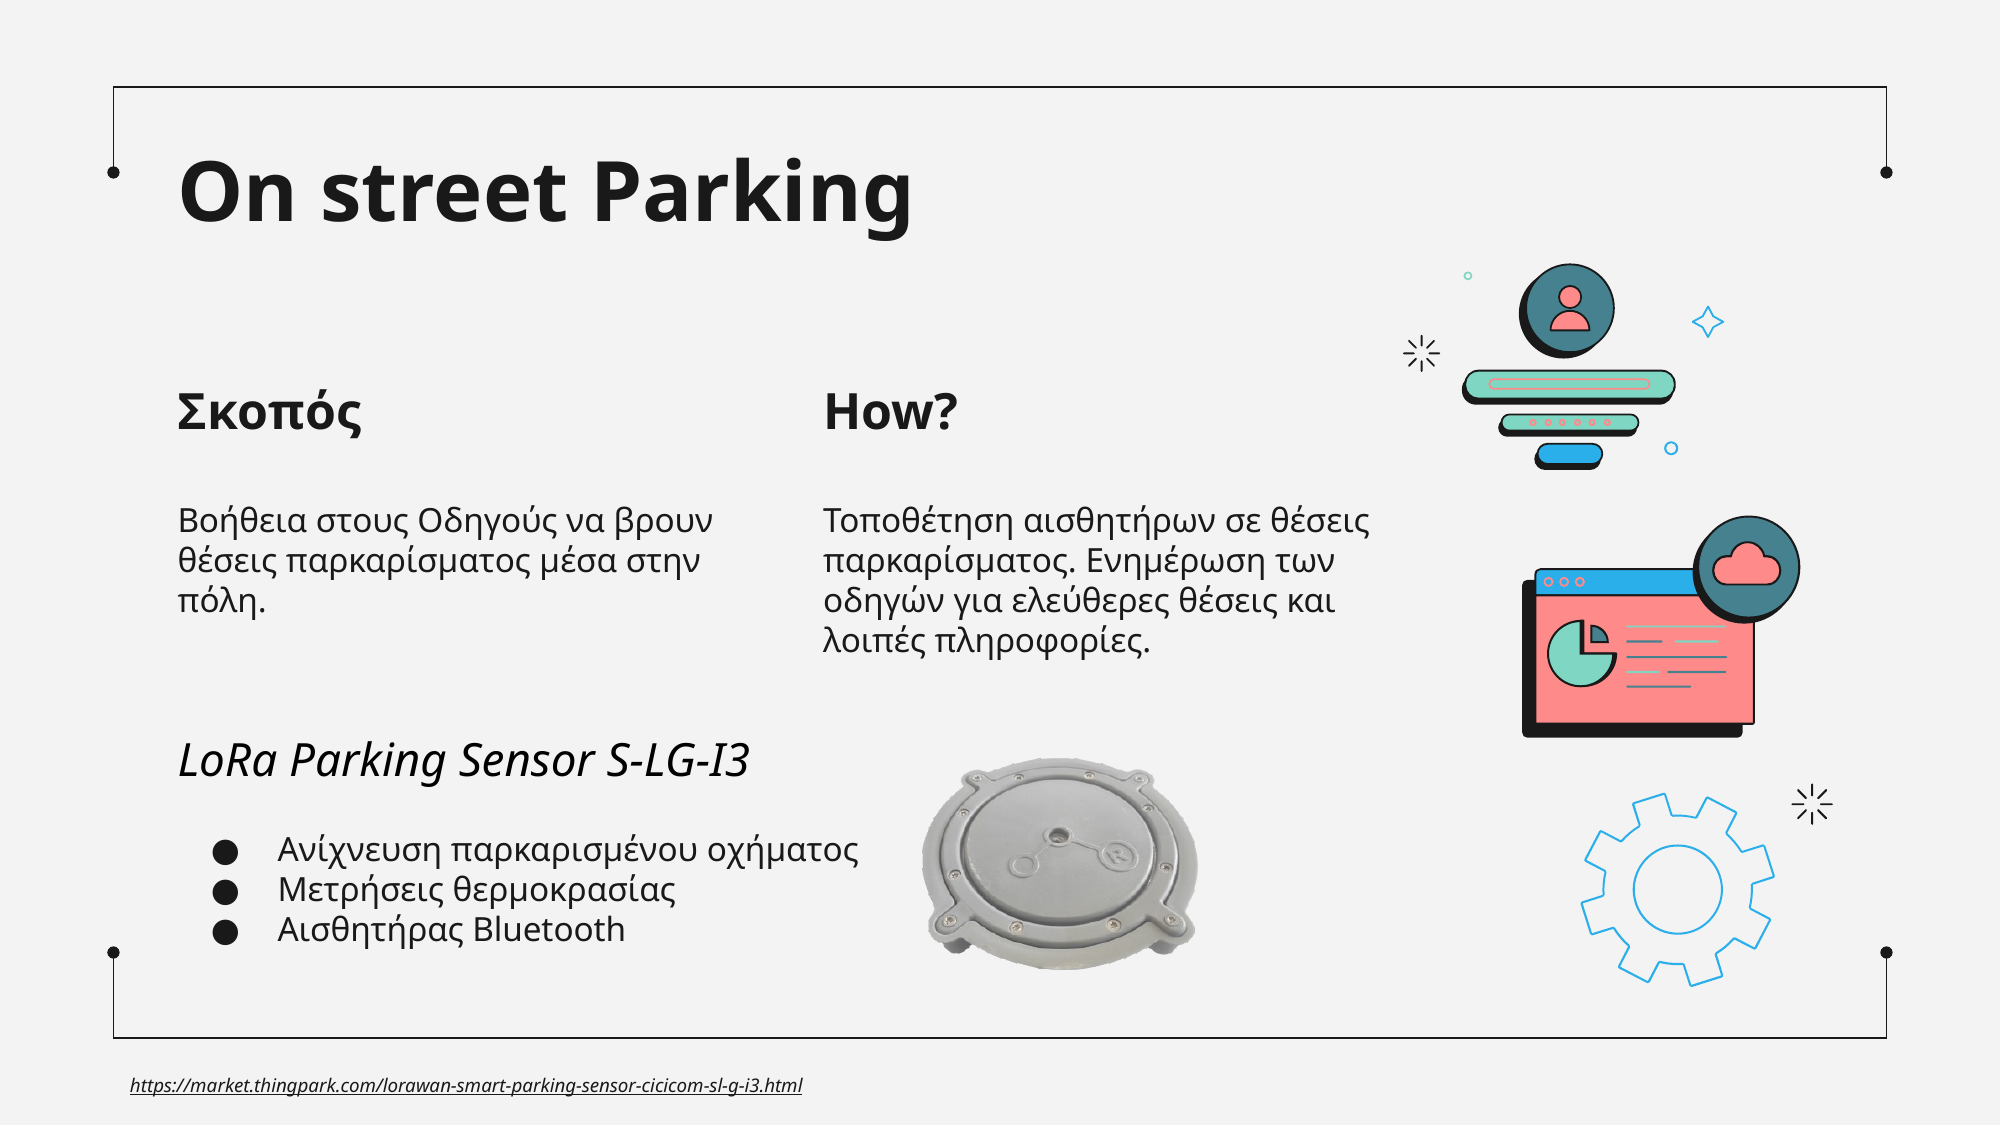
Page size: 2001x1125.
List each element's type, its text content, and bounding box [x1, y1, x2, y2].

text_box https://market.thingpark.com/lorawan-smart-parking-sensor-cicicom-sl-g-i3.html [110, 1049, 1048, 1105]
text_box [1579, 783, 1834, 988]
subtitle Βοήθεια στους Οδηγούς να βρουν θέσεις παρκαρίσματος μέσα στην πόλη. [157, 479, 758, 662]
picture [802, 685, 1288, 1048]
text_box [1521, 515, 1807, 738]
subtitle Τοποθέτηση αισθητήρων σε θέσεις παρκαρίσματος. Ενημέρωση των οδηγών για ελεύθερες θέσεις και λοιπές πληροφορίες. [803, 479, 1403, 686]
title On street Parking [157, 118, 1844, 244]
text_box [1402, 263, 1725, 471]
subtitle Ανίχνευση παρκαρισμένου οχήματος Μετρήσεις θερμοκρασίας Αισθητήρας Bluetooth [157, 808, 797, 1015]
subtitle How? [803, 337, 1397, 460]
subtitle Σκοπός [157, 337, 758, 460]
subtitle LoRa Parking Sensor S-LG-I3 [157, 683, 803, 806]
